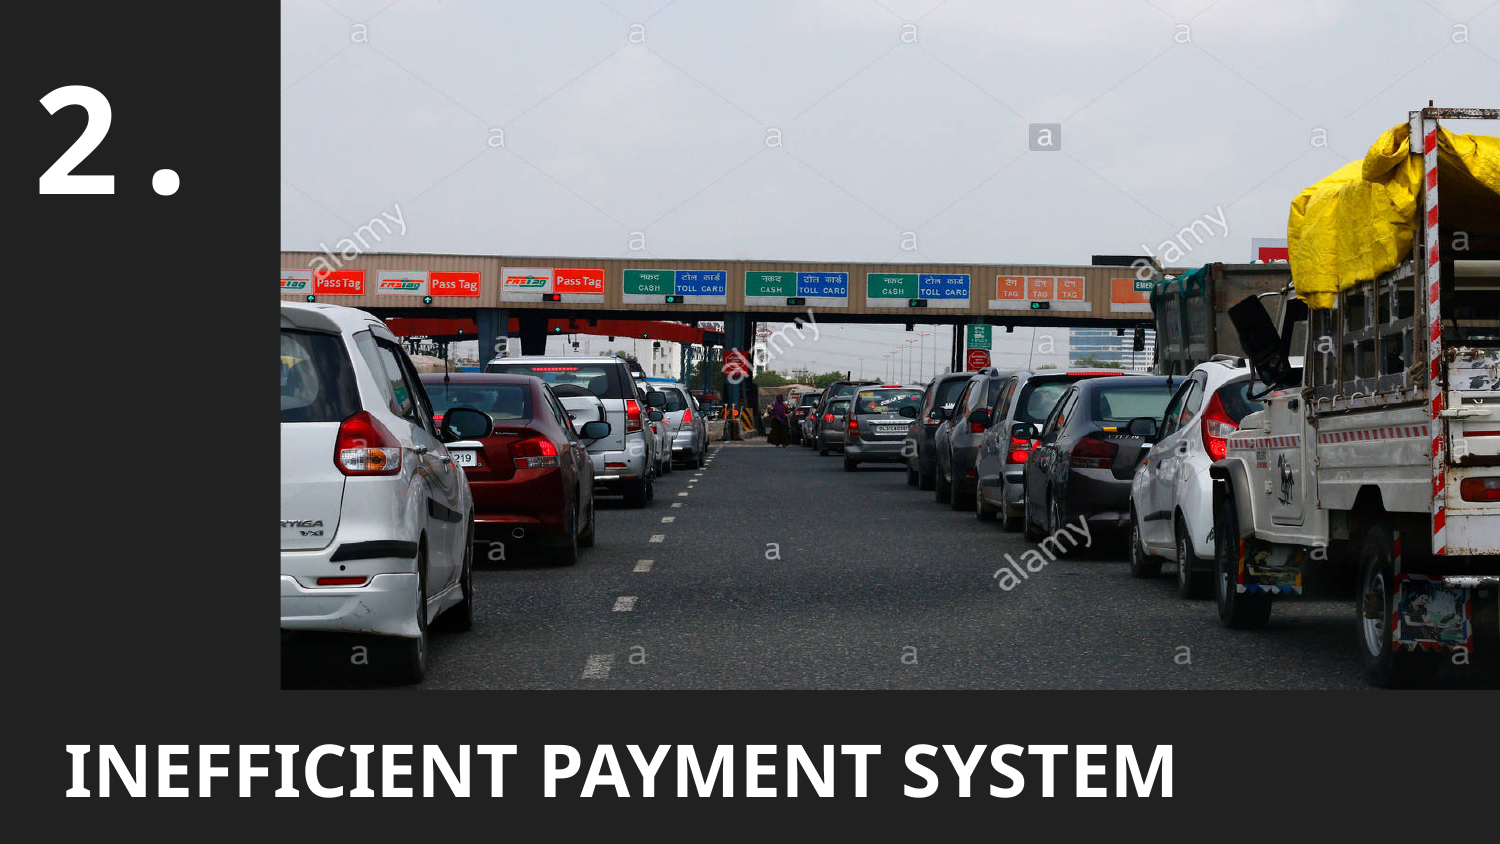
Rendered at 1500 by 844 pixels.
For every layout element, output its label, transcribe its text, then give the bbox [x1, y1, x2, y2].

picture [280, 0, 1500, 690]
title INEFFICIENT PAYMENT SYSTEM [49, 709, 1355, 828]
title 2. [16, 29, 255, 220]
